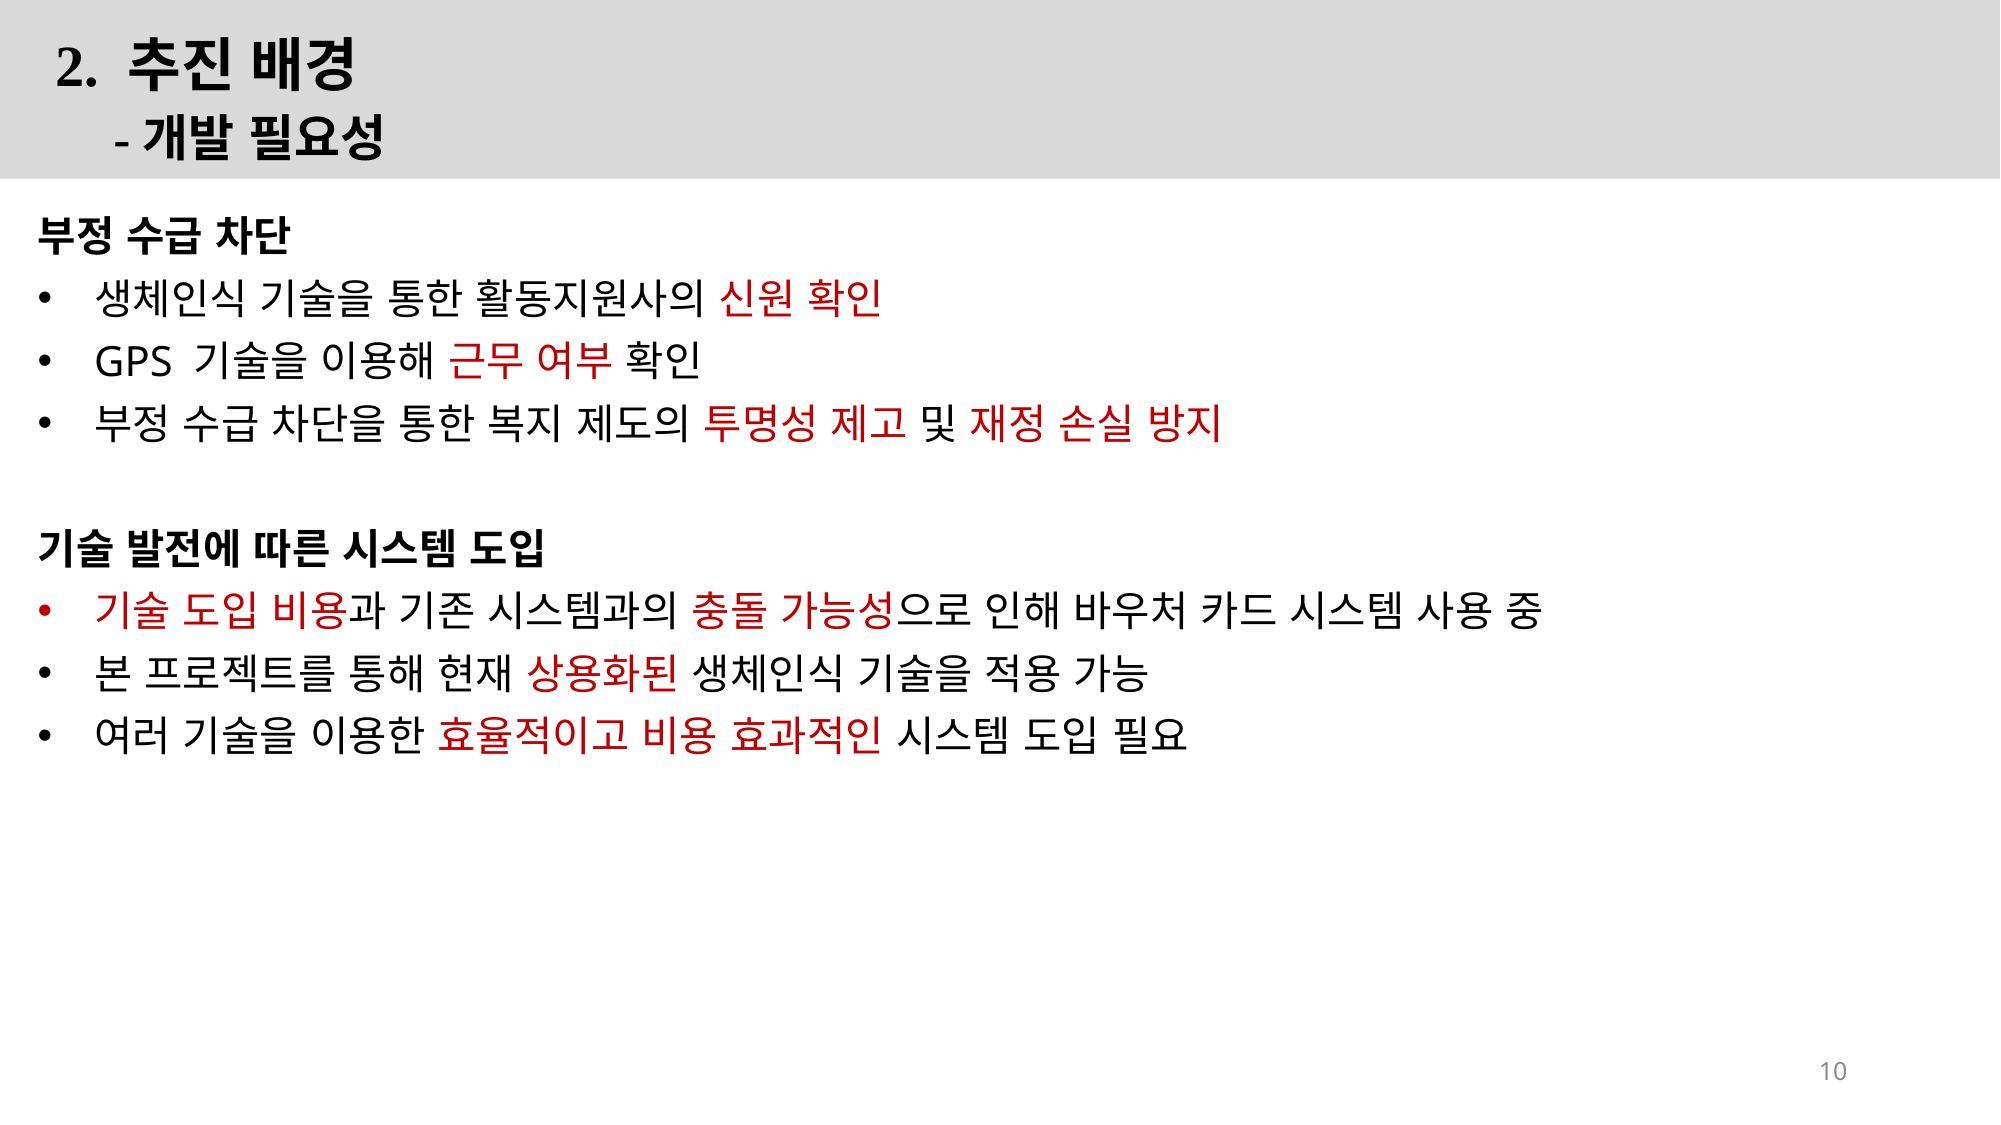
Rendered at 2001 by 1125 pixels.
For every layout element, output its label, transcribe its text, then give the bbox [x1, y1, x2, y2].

slide_number 10 [1412, 1042, 1863, 1103]
text_box 2. 추진 배경 -개발 필요성 [40, 20, 402, 190]
text_box 부정 수급 차단 생체인식 기술을 통한 활동지원사의 신원 확인 GPS 기술을 이용해 근무 여부 확인 부정 수급 차단을 통한 복지 제도의 투명성 제고 및 재정 손실 방지 기술 발전에 따른 시스템 도입 기술 도입 비용과 기존 시스템과의 충돌 가능성으로 인해 바우처 카드 시스템 사용 중 본 프로젝트를 통해 현재 상용화된 생체인식 기술을 적용 가능 여러 기술을 이용한 효율적이고 비용 효과적인 시스템 도입 필요 [23, 190, 1977, 830]
text_box [0, 0, 2000, 180]
